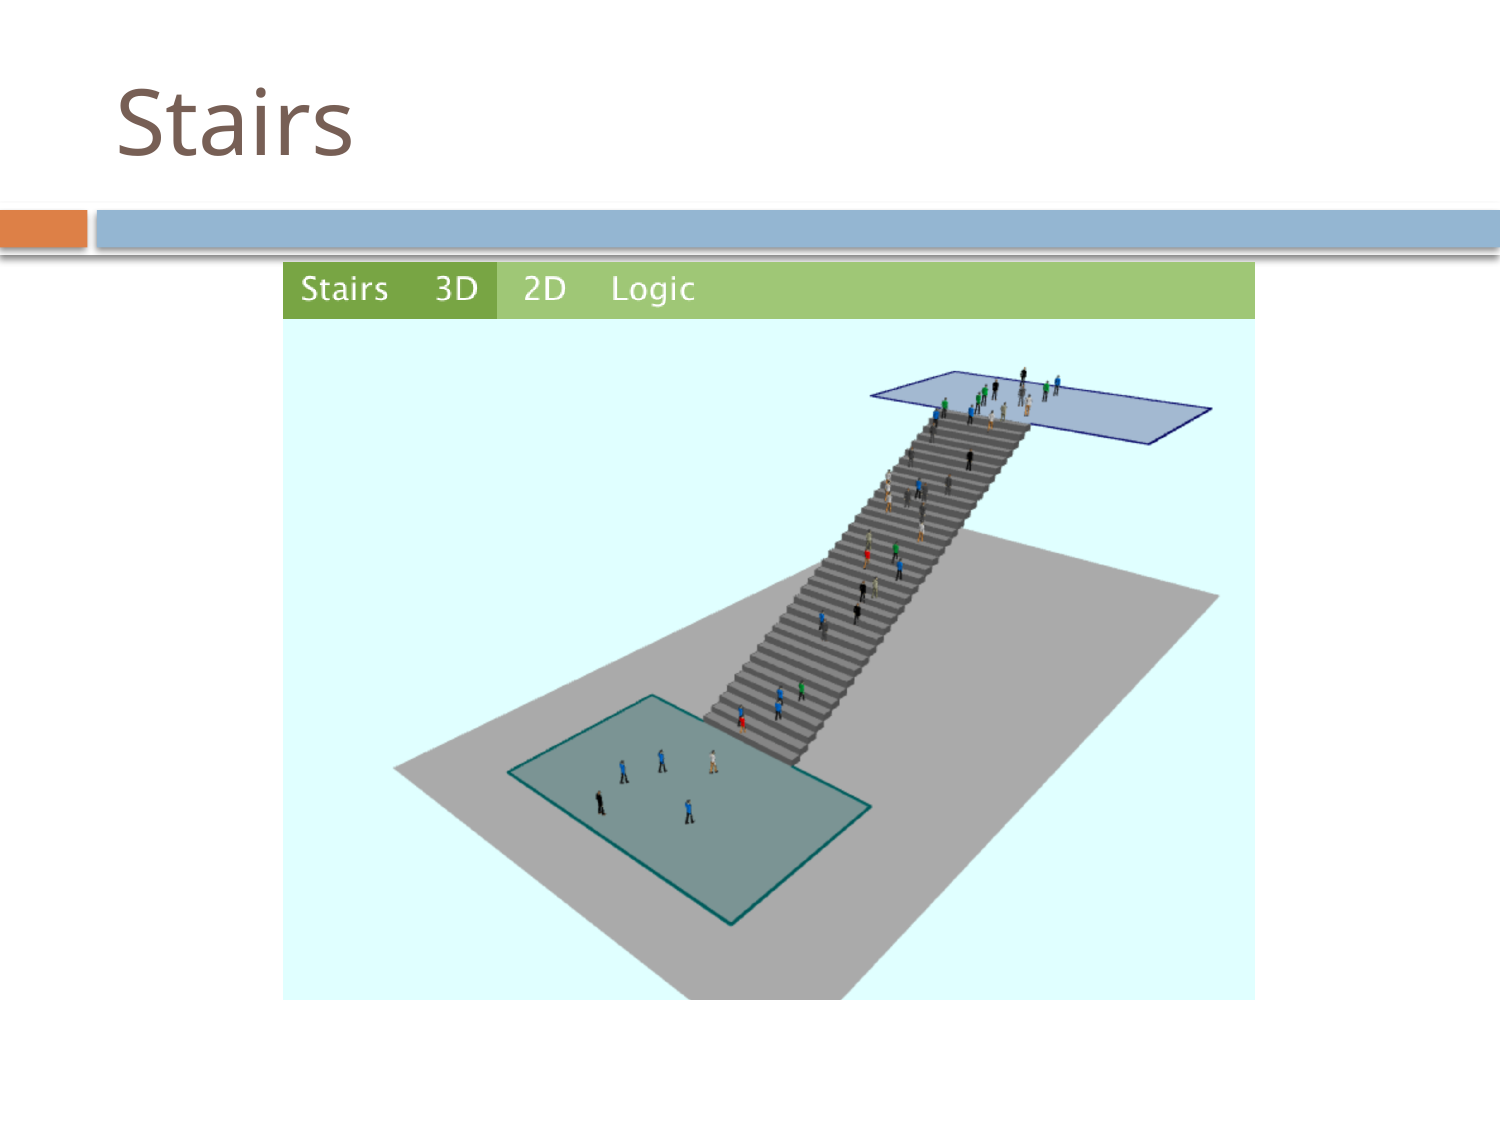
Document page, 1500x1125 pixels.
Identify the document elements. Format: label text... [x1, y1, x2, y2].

title Stairs [100, 37, 1438, 200]
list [100, 262, 1439, 1001]
